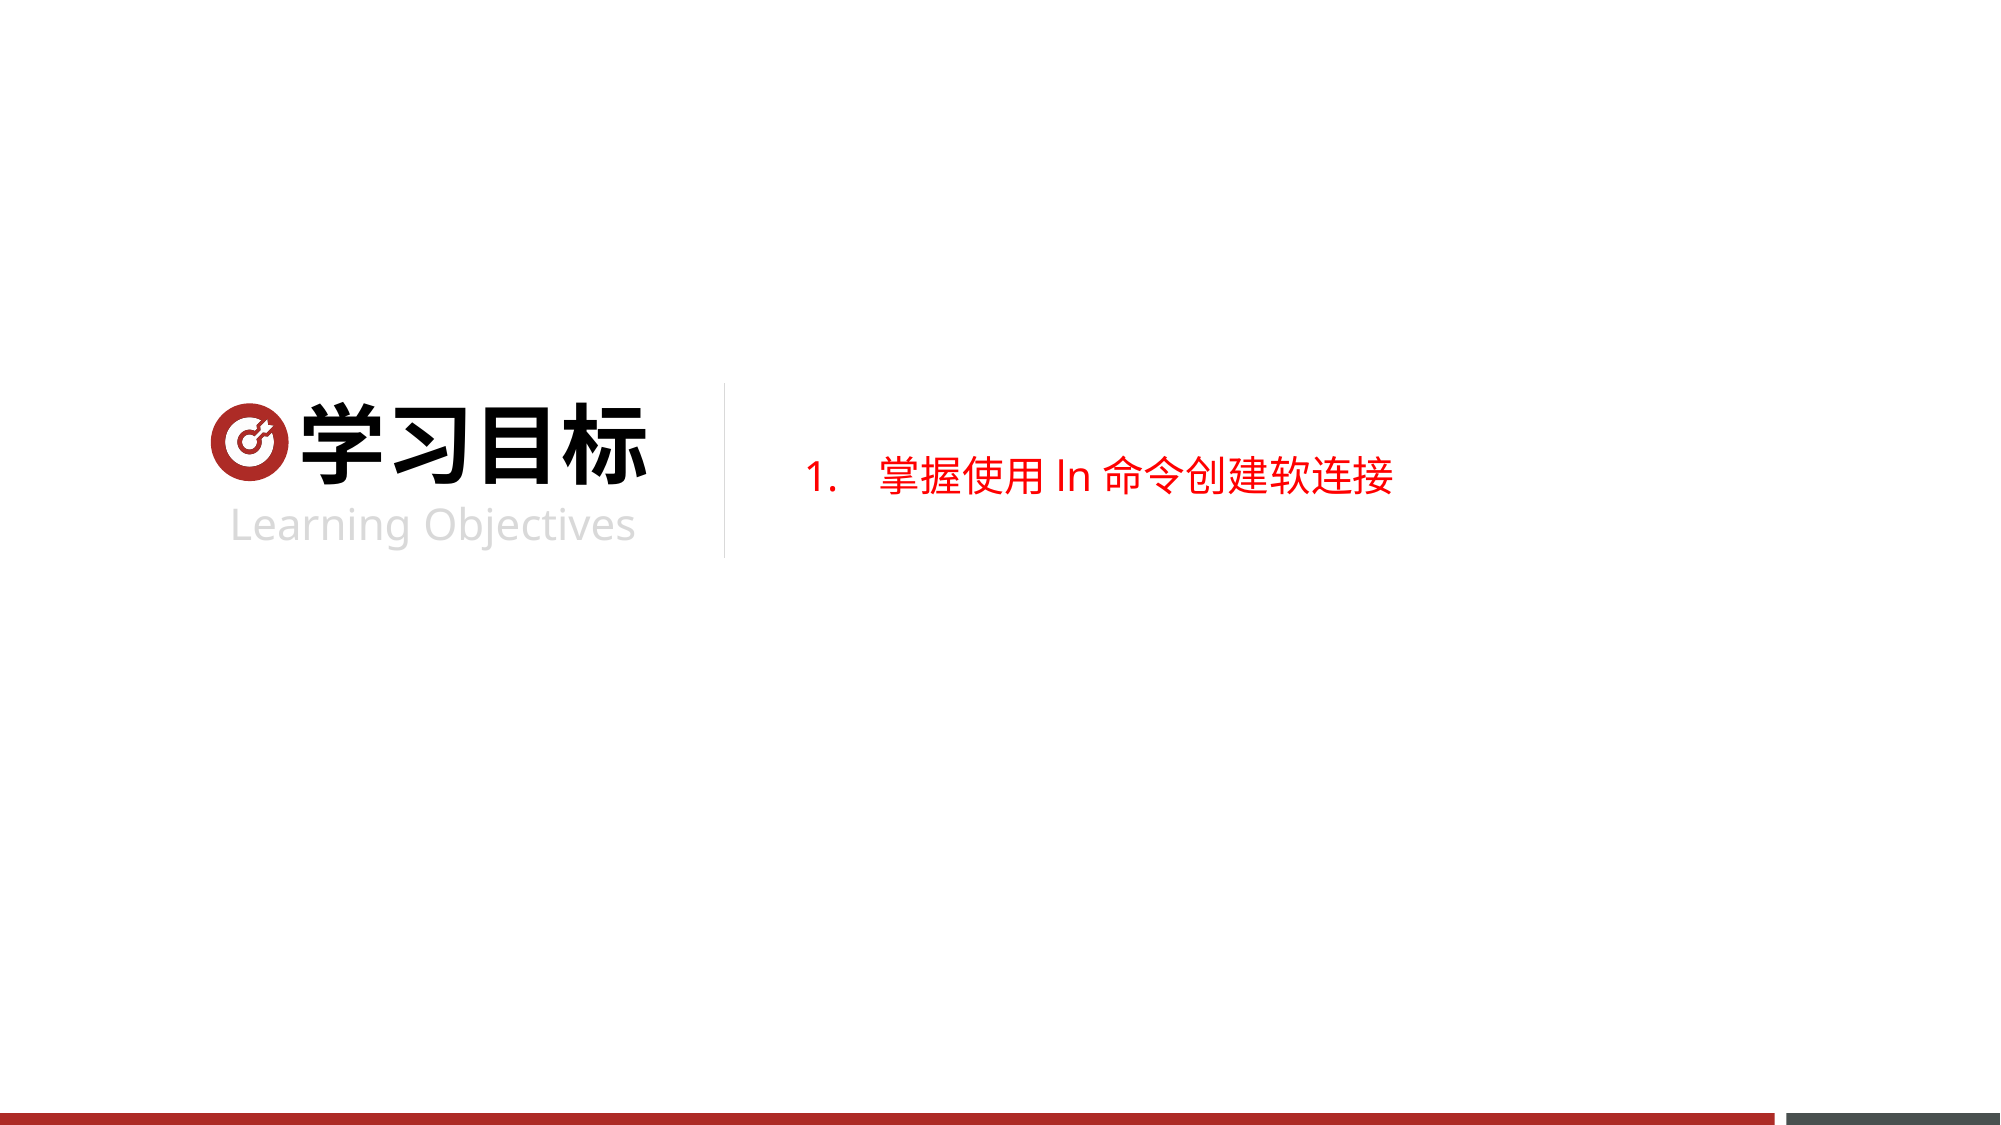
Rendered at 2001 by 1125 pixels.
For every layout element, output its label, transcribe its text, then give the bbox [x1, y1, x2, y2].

picture [216, 408, 283, 476]
list 掌握使用ln命令创建软连接 [789, 235, 1823, 665]
